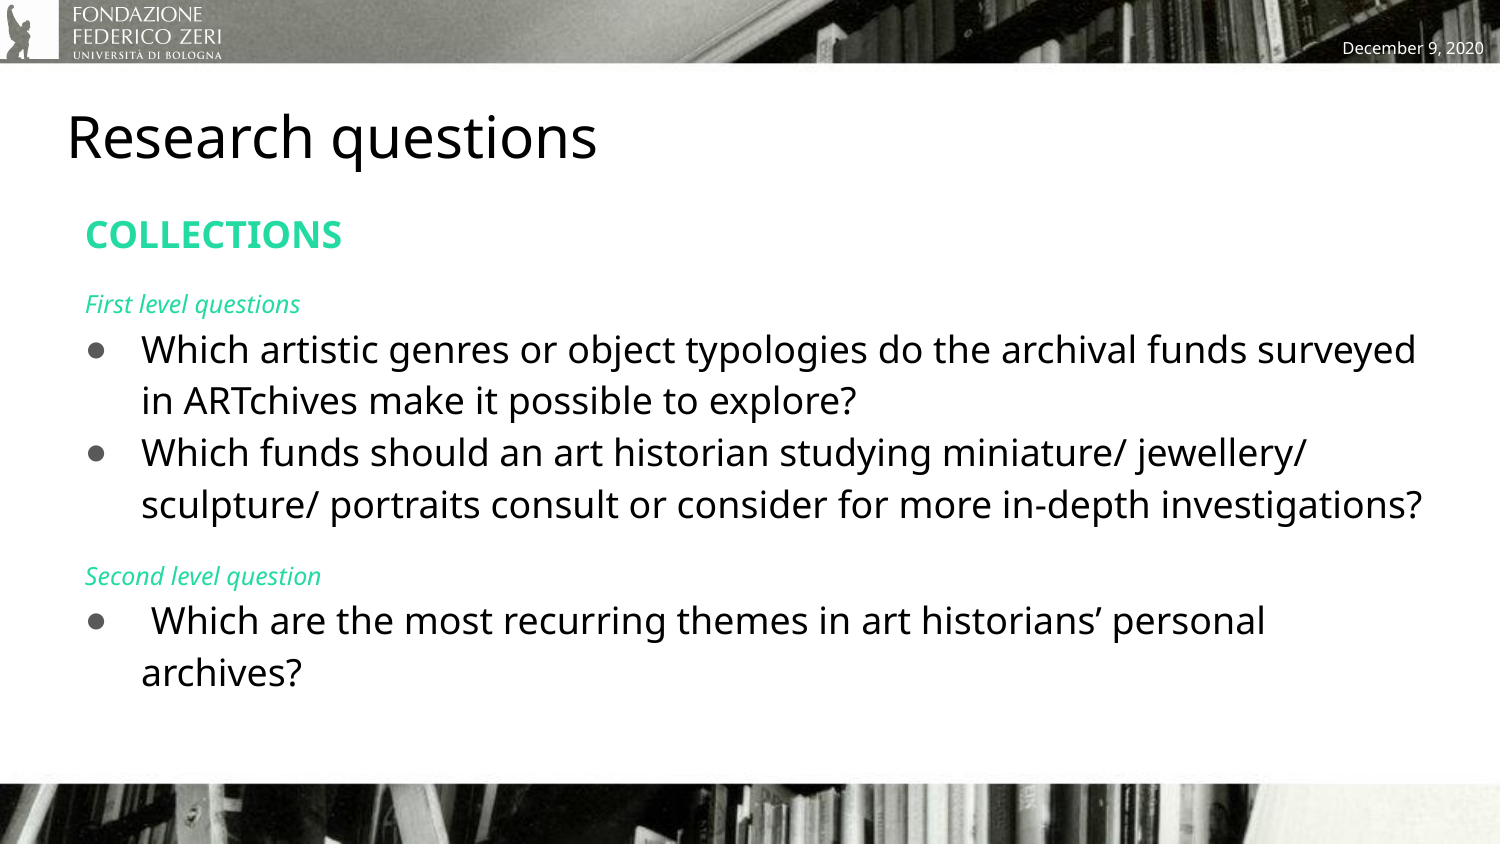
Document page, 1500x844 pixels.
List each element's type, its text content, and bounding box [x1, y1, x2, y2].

picture [0, 0, 1500, 844]
text_box December 9, 2020 [1149, 20, 1500, 62]
list COLLECTIONS First level questions Which artistic genres or object typologies do the archival funds surveyed in ARTchives make it possible to explore? Which funds should an art historian studying miniature/ jewellery/ sculpture/ portraits consult or consider for more in-depth investigations? Second level question Which are the most recurring themes in art historians’ personal archives? [51, 189, 1449, 750]
title Research questions [51, 85, 1449, 180]
